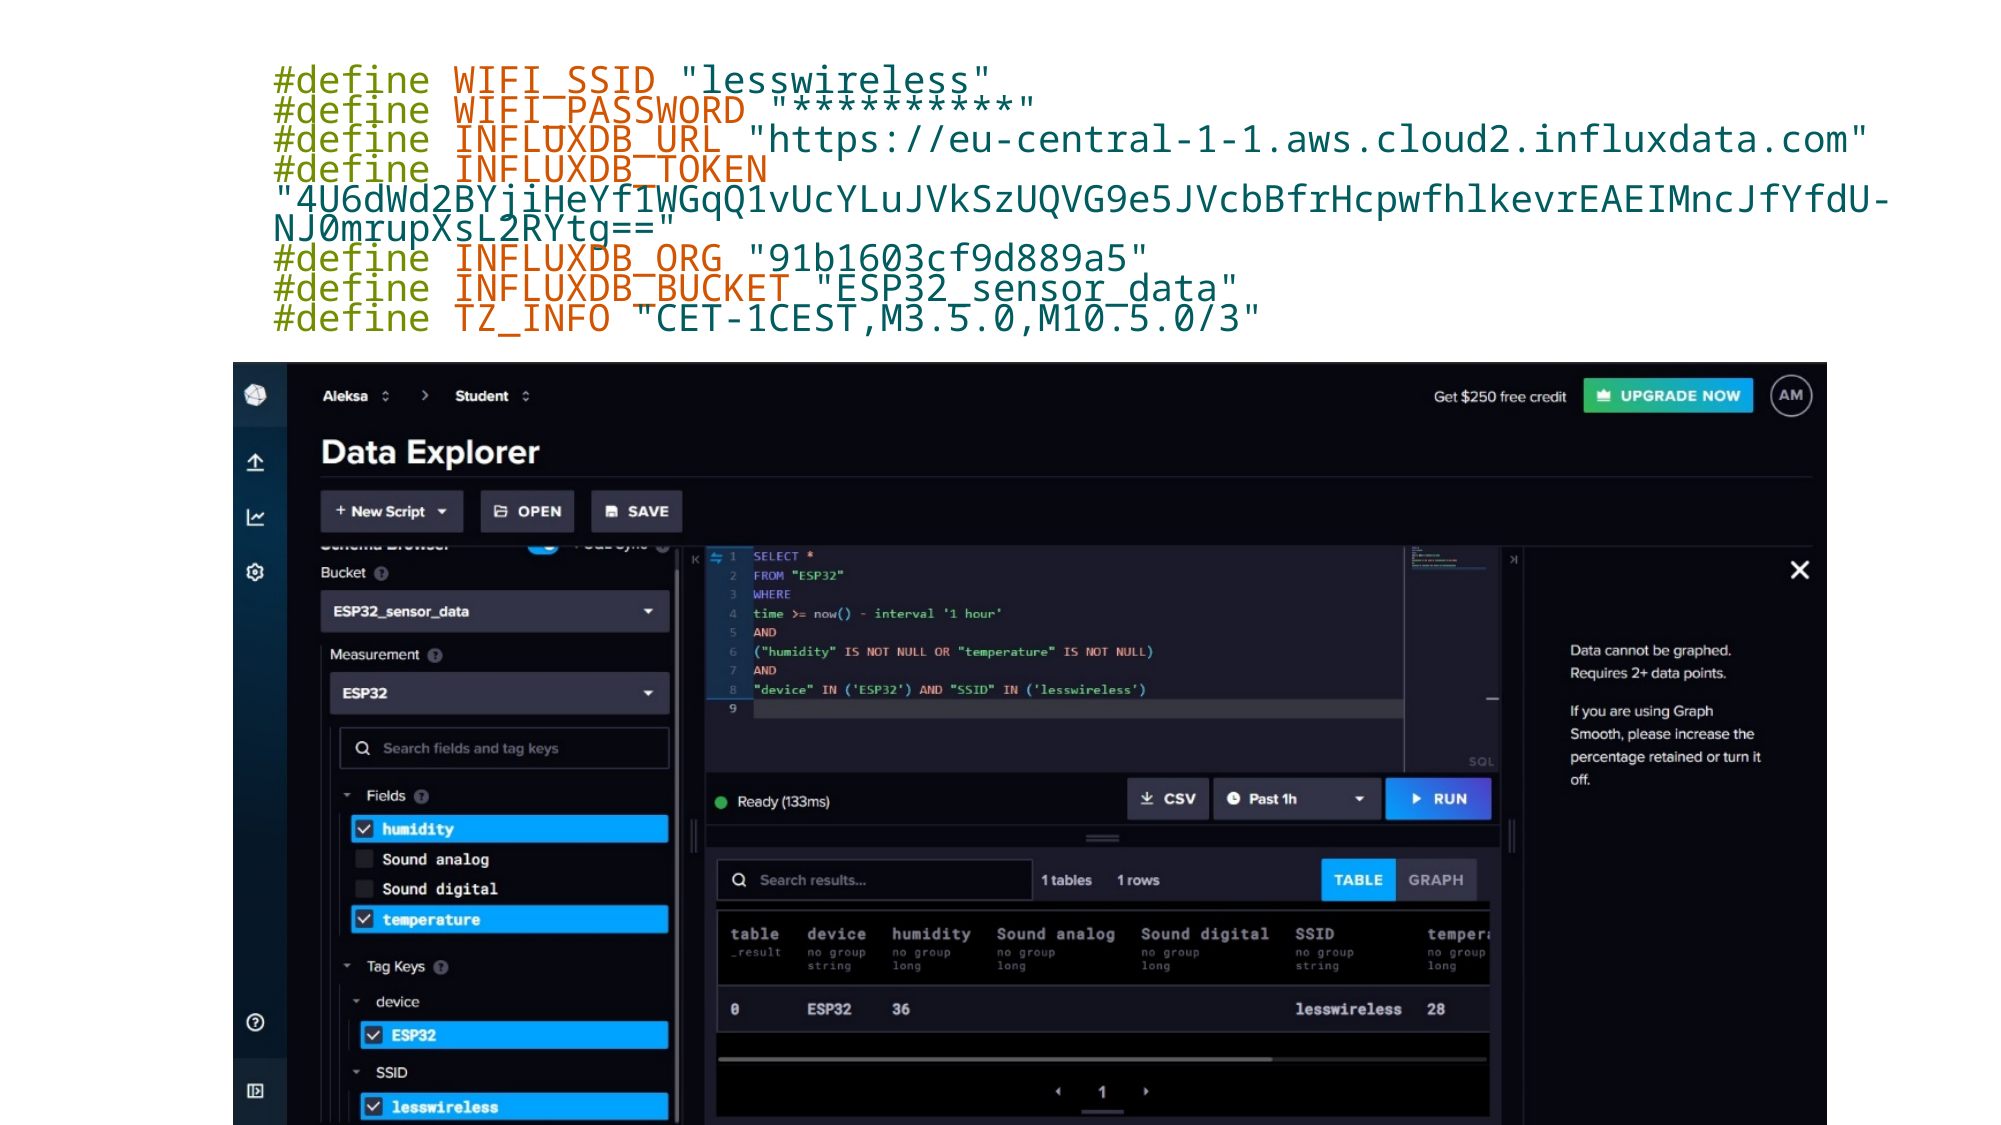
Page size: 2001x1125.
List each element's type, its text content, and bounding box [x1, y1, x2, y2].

text_box #define WIFI_SSID "lesswireless" #define WIFI_PASSWORD "**********" #define INFLUXDB_URL "https://eu-central-1-1.aws.cloud2.influxdata.com" #define INFLUXDB_TOKEN "4U6dWd2BYjiHeYf1WGqQ1vUcYLuJVkSzUQVG9e5JVcbBfrHcpwfhlkevrEAEIMncJfYfdU-NJ0mrupXsL2RYtg==" #define INFLUXDB_ORG "91b1603cf9d889a5" #define INFLUXDB_BUCKET "ESP32_sensor_data" #define TZ_INFO "CET-1CEST,M3.5.0,M10.5.0/3" [183, 63, 2000, 346]
picture [233, 361, 1827, 1125]
